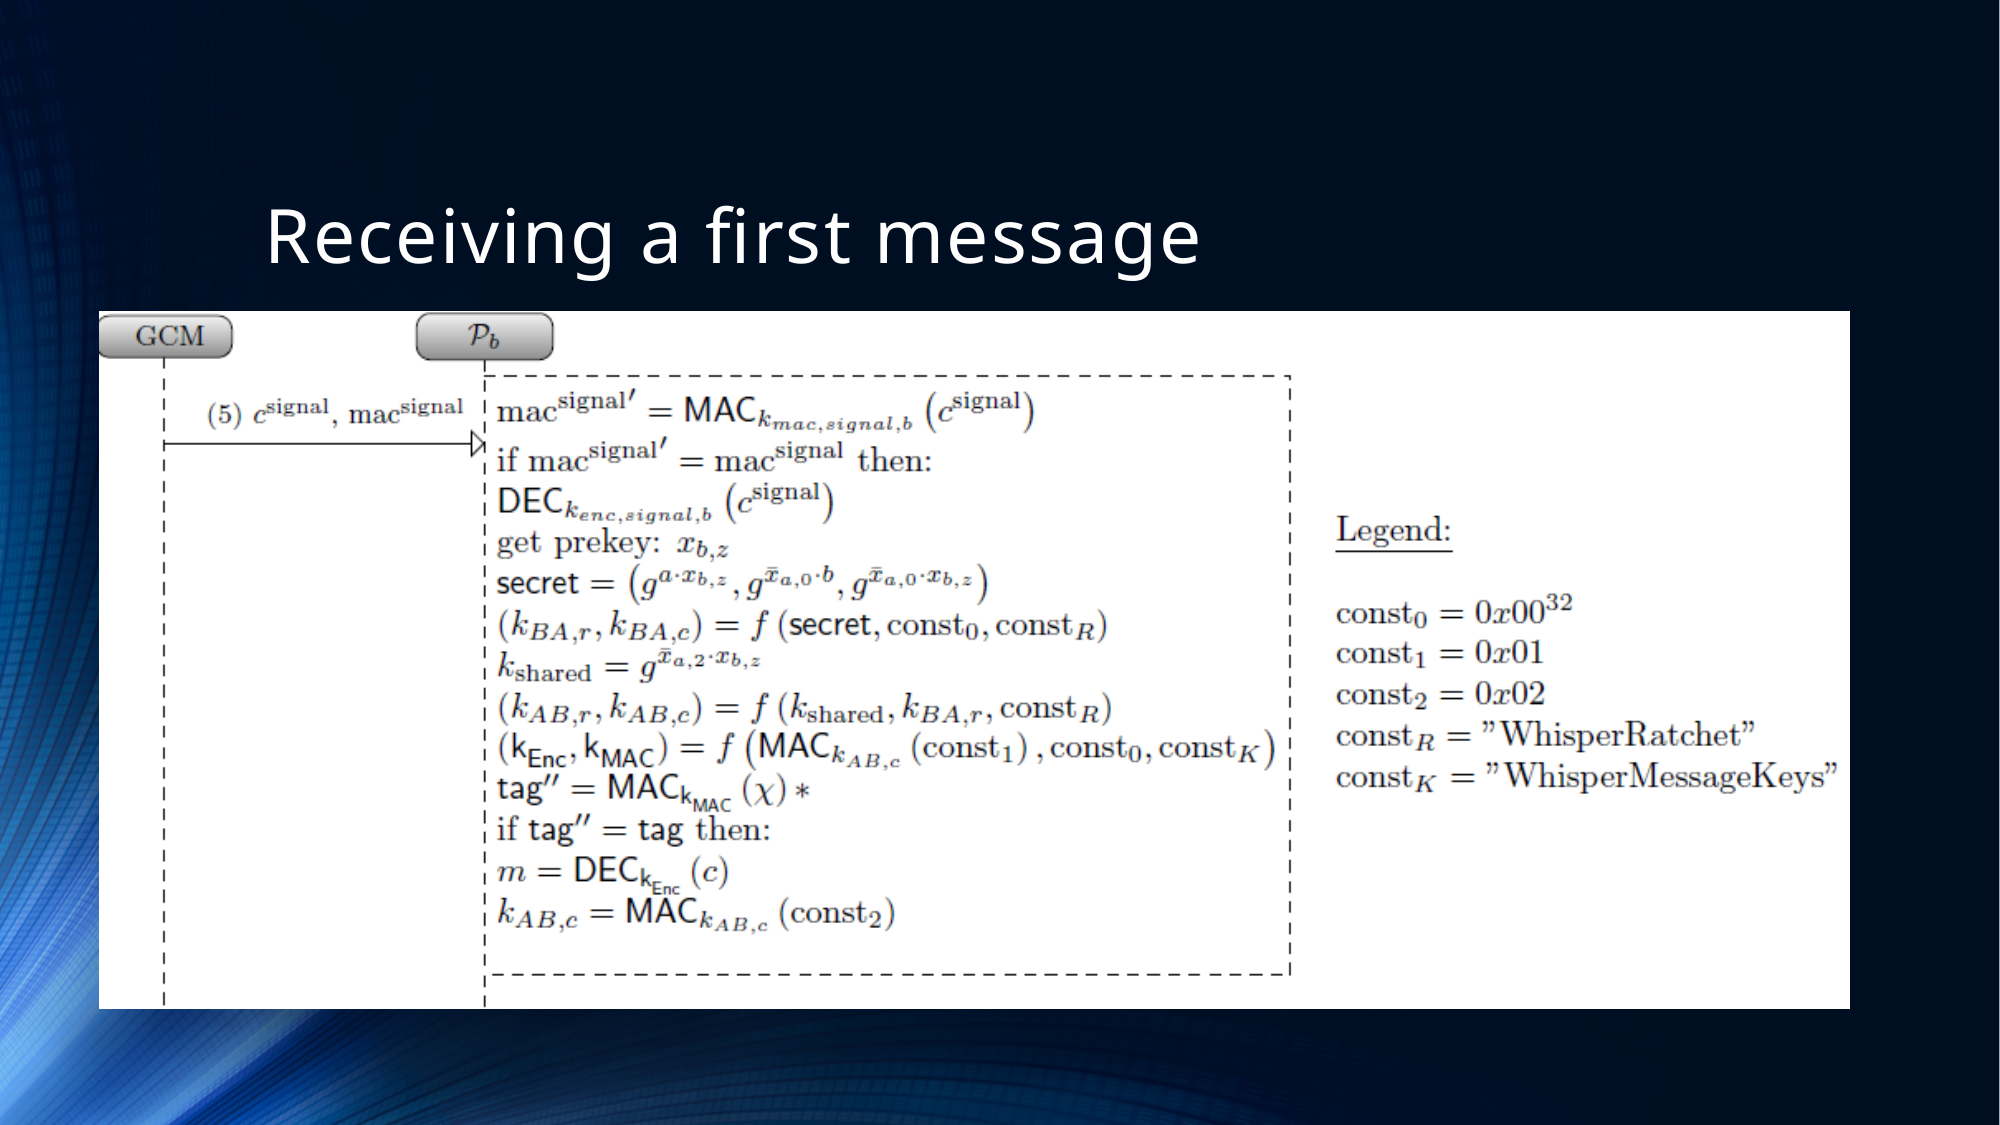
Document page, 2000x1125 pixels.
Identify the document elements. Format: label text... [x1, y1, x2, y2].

title Receiving a first message [249, 62, 1750, 288]
picture [0, 0, 2000, 1125]
